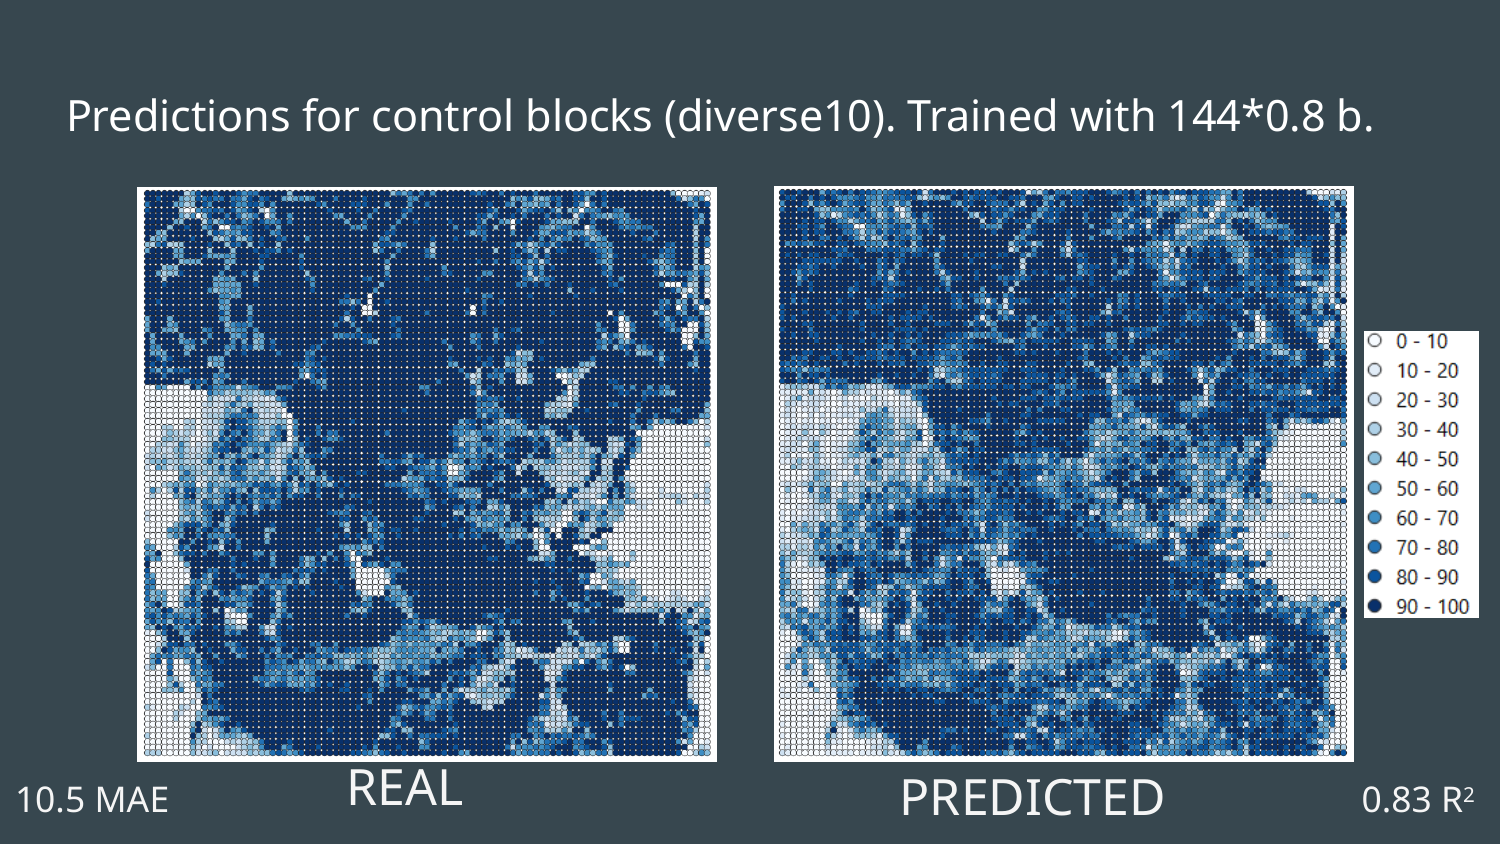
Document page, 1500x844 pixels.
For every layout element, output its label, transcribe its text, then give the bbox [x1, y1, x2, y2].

text_box 10.5 MAE [0, 762, 359, 844]
picture [137, 187, 717, 762]
text_box PREDICTED [884, 771, 1244, 844]
picture [1364, 331, 1479, 618]
title Predictions for control blocks (diverse10). Trained with 144*0.8 b. [51, 72, 1449, 167]
picture [774, 186, 1354, 763]
text_box 0.83 R2 [1346, 762, 1500, 844]
